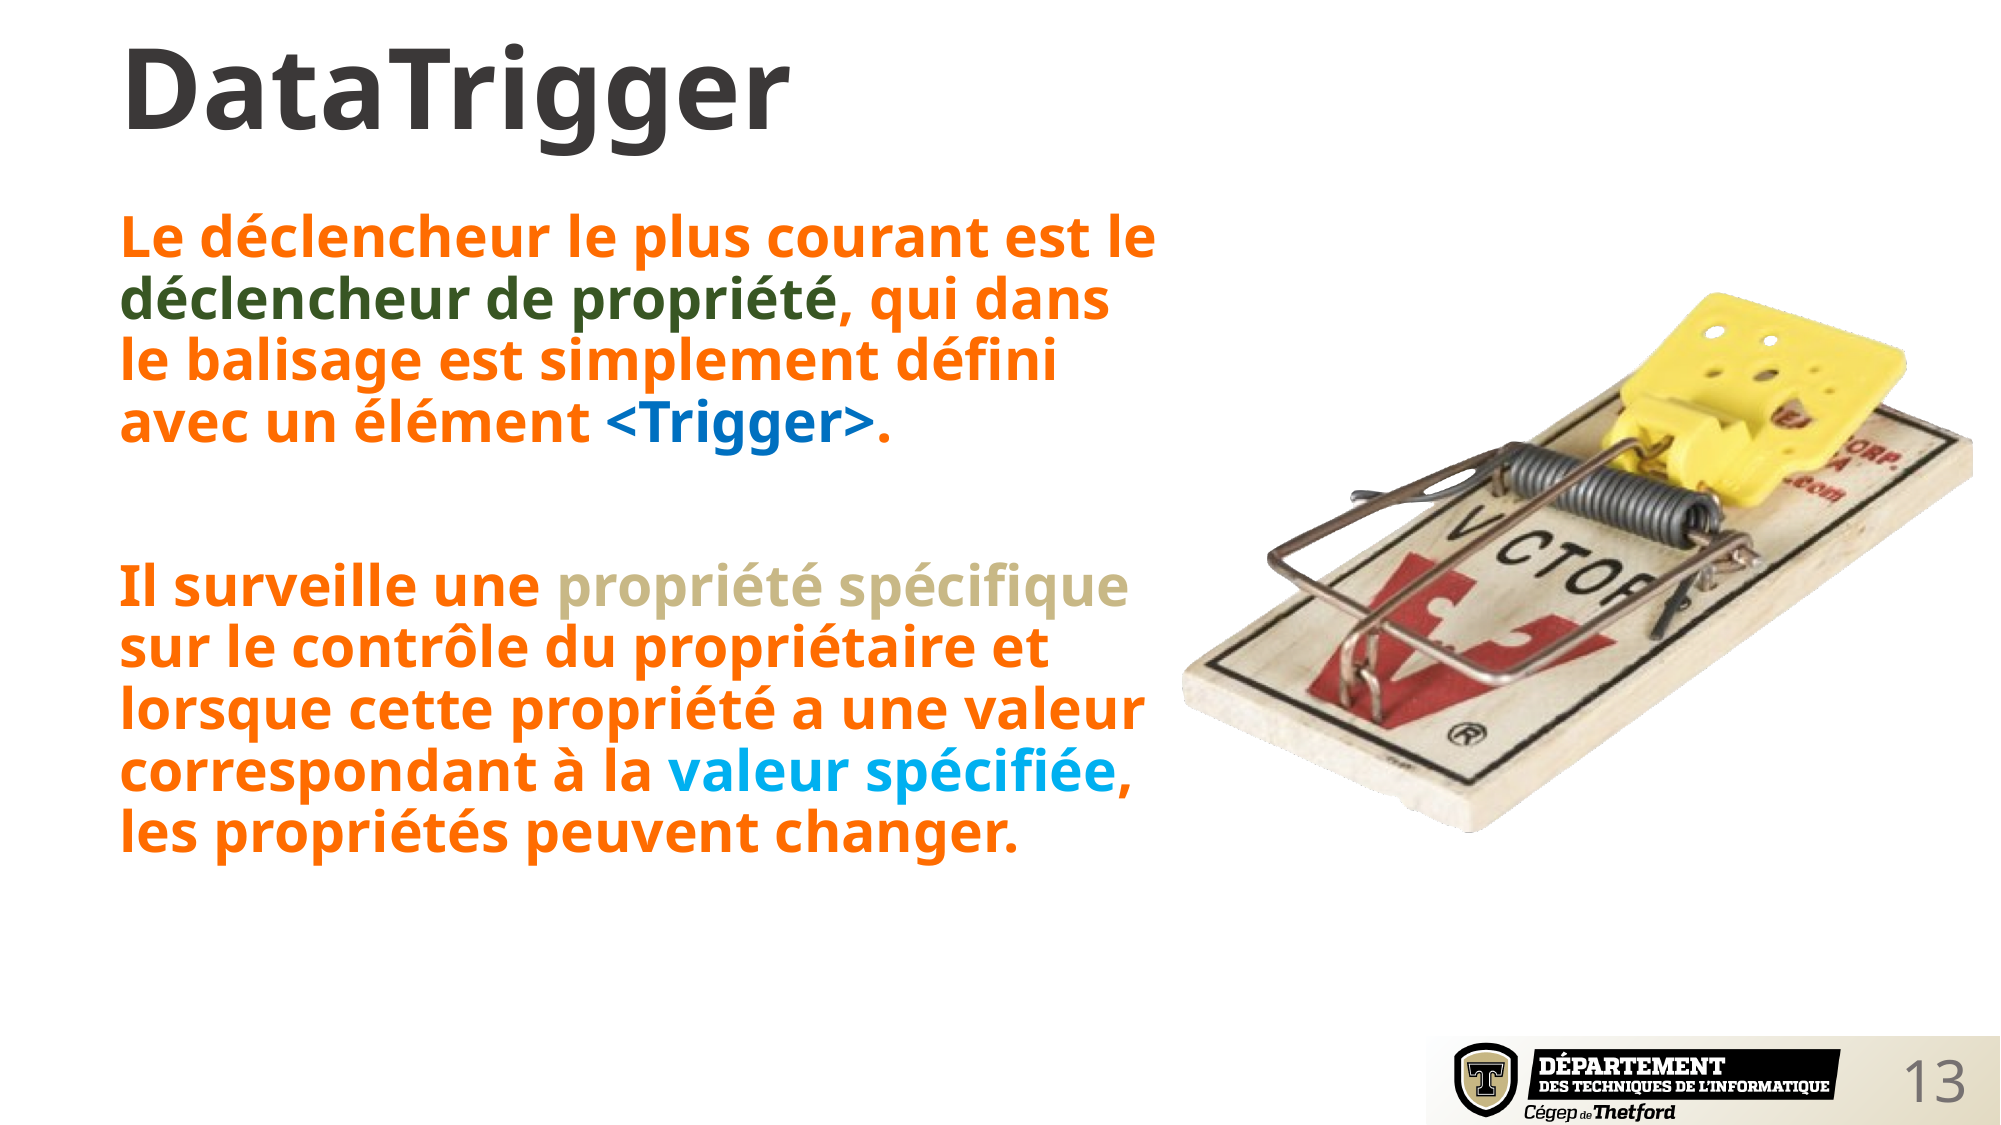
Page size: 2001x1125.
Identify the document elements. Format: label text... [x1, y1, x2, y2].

picture [1426, 1036, 1870, 1125]
picture [1181, 292, 1973, 833]
title DataTrigger [104, 0, 2000, 187]
subtitle Le déclencheur le plus courant est le déclencheur de propriété, qui dans le balisage est simplement défini avec un élément <Trigger>. Il surveille une propriété spécifique sur le contrôle du propriétaire et lorsque cette propriété a une valeur correspondant à la valeur spécifiée, les propriétés peuvent changer. [104, 200, 1182, 925]
